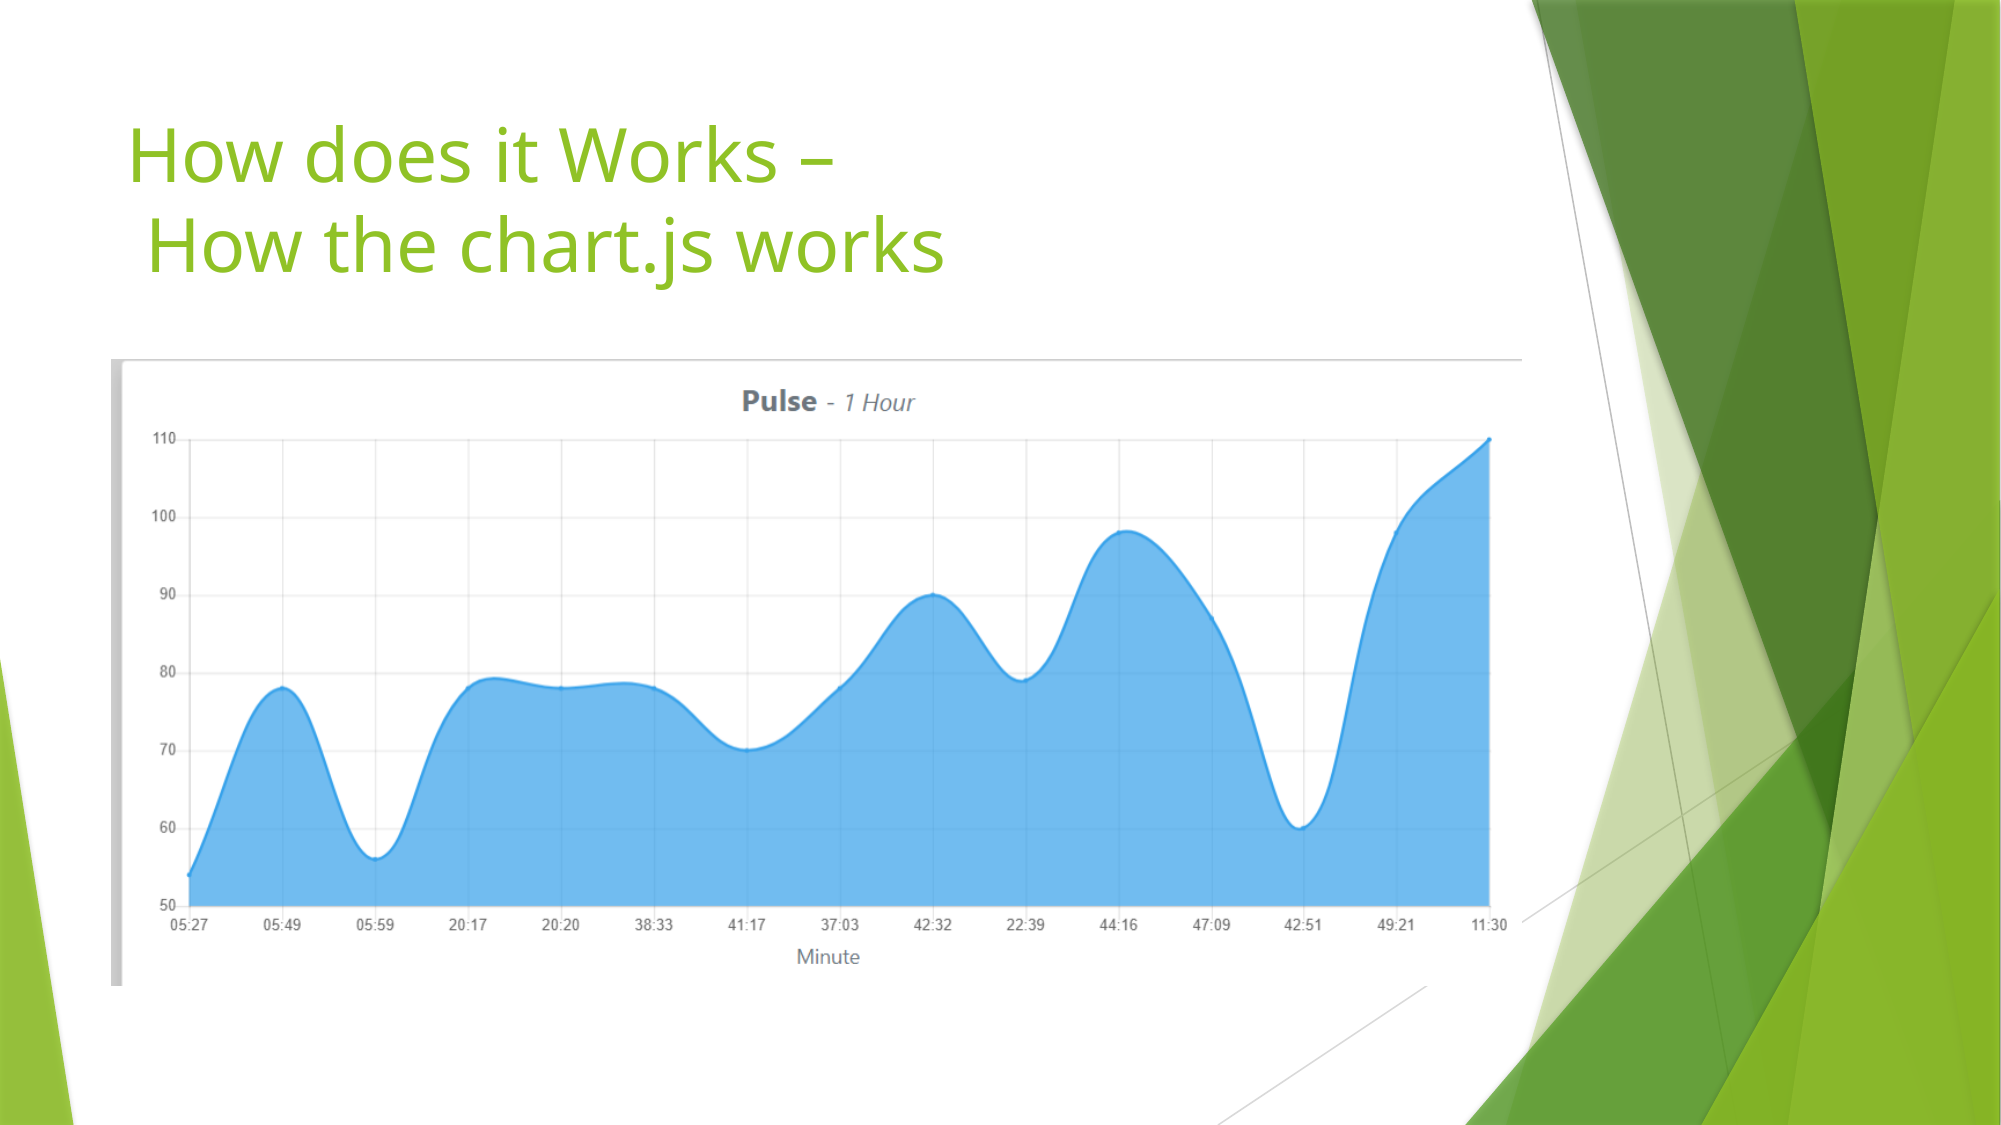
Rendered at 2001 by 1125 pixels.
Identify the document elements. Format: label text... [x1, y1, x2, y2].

title How does it Works – How the chart.js works [111, 99, 1522, 317]
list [110, 359, 1522, 987]
